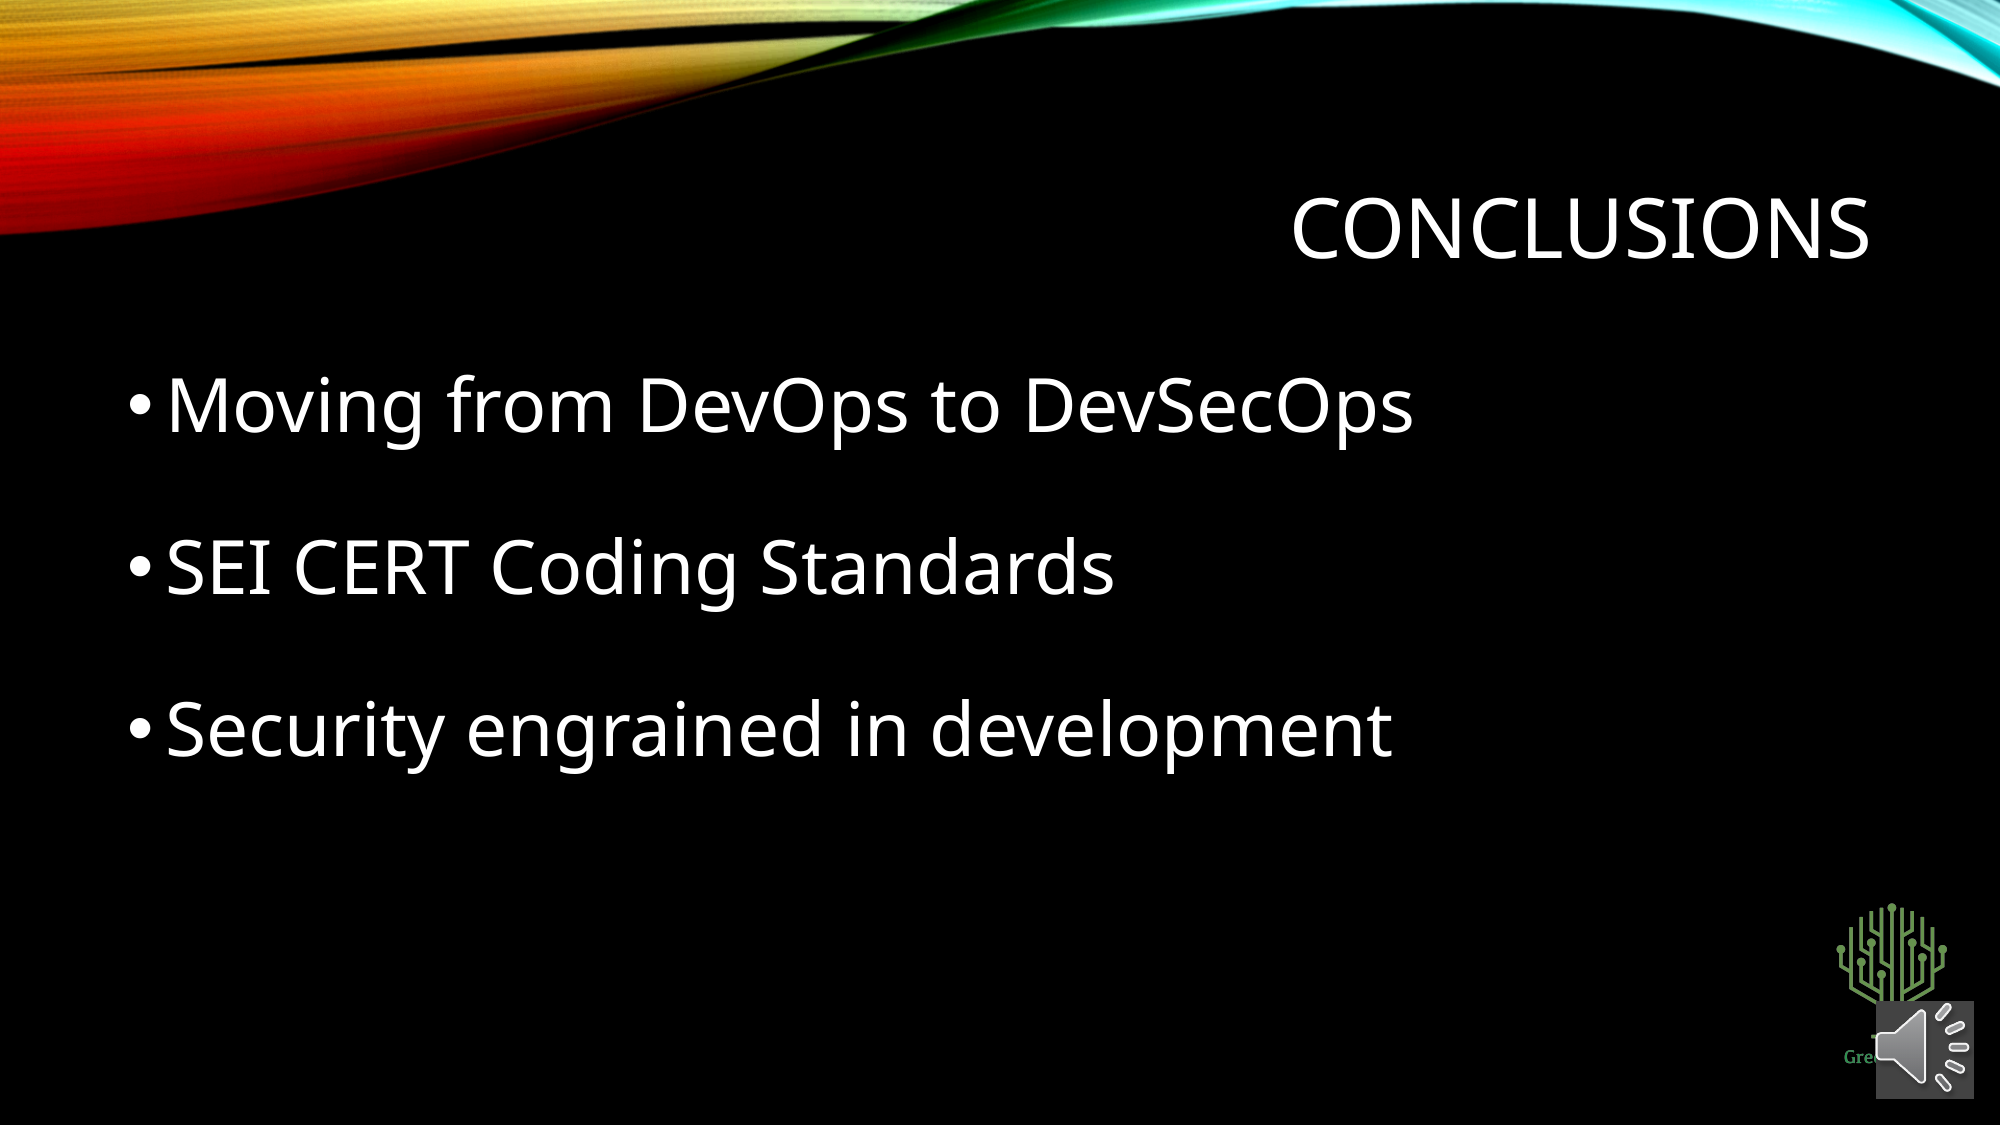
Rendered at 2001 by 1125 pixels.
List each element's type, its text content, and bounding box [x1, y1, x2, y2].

title CONCLUSIONS [474, 125, 1888, 338]
picture [1817, 892, 1976, 1101]
list Moving from DevOps to DevSecOps SEI CERT Coding Standards Security engrained in development [112, 360, 1888, 1021]
picture [0, 0, 2000, 237]
